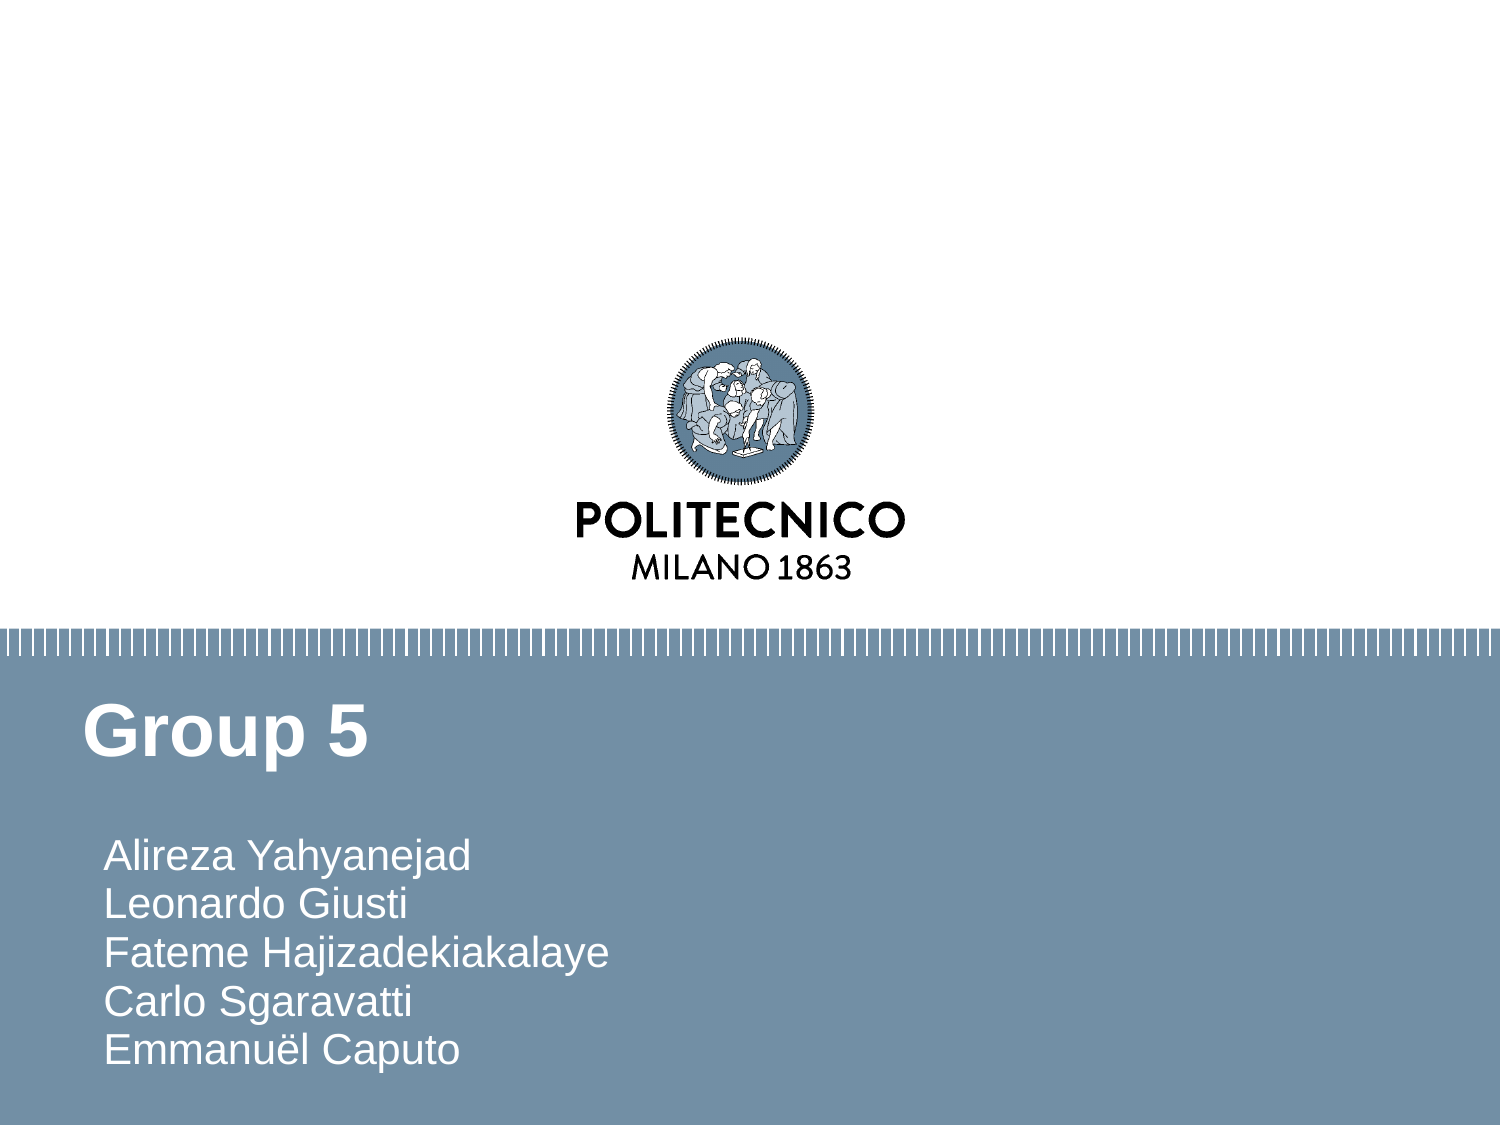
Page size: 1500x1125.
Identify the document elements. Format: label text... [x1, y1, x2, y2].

picture [515, 282, 964, 632]
title Group 5 [67, 680, 1381, 816]
subtitle Alireza Yahyanejad Leonardo Giusti Fateme Hajizadekiakalaye Carlo Sgaravatti Emmanuël Caputo [88, 823, 1381, 1082]
